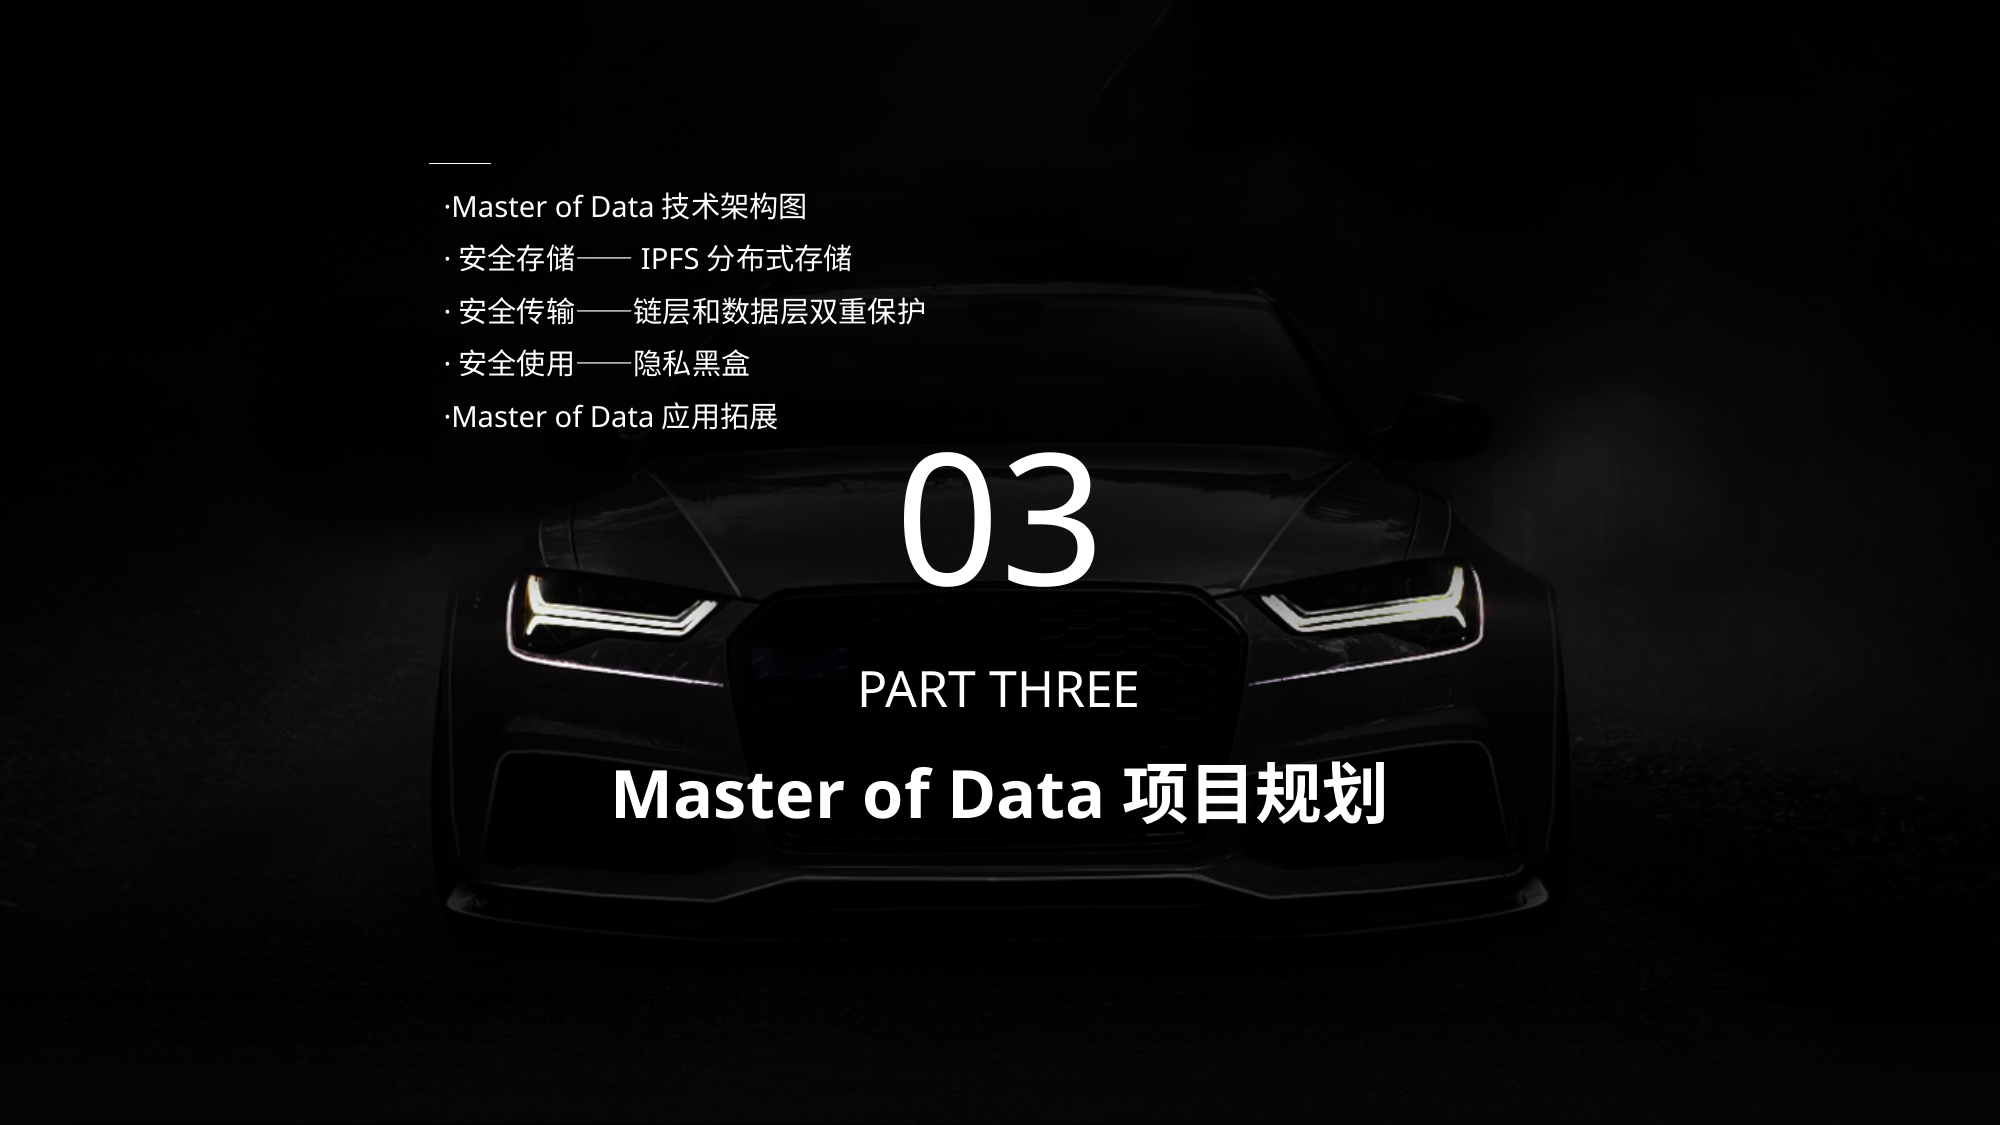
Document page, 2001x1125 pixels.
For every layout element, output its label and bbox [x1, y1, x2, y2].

text_box [428, 649, 1572, 840]
picture [0, 0, 2000, 1125]
